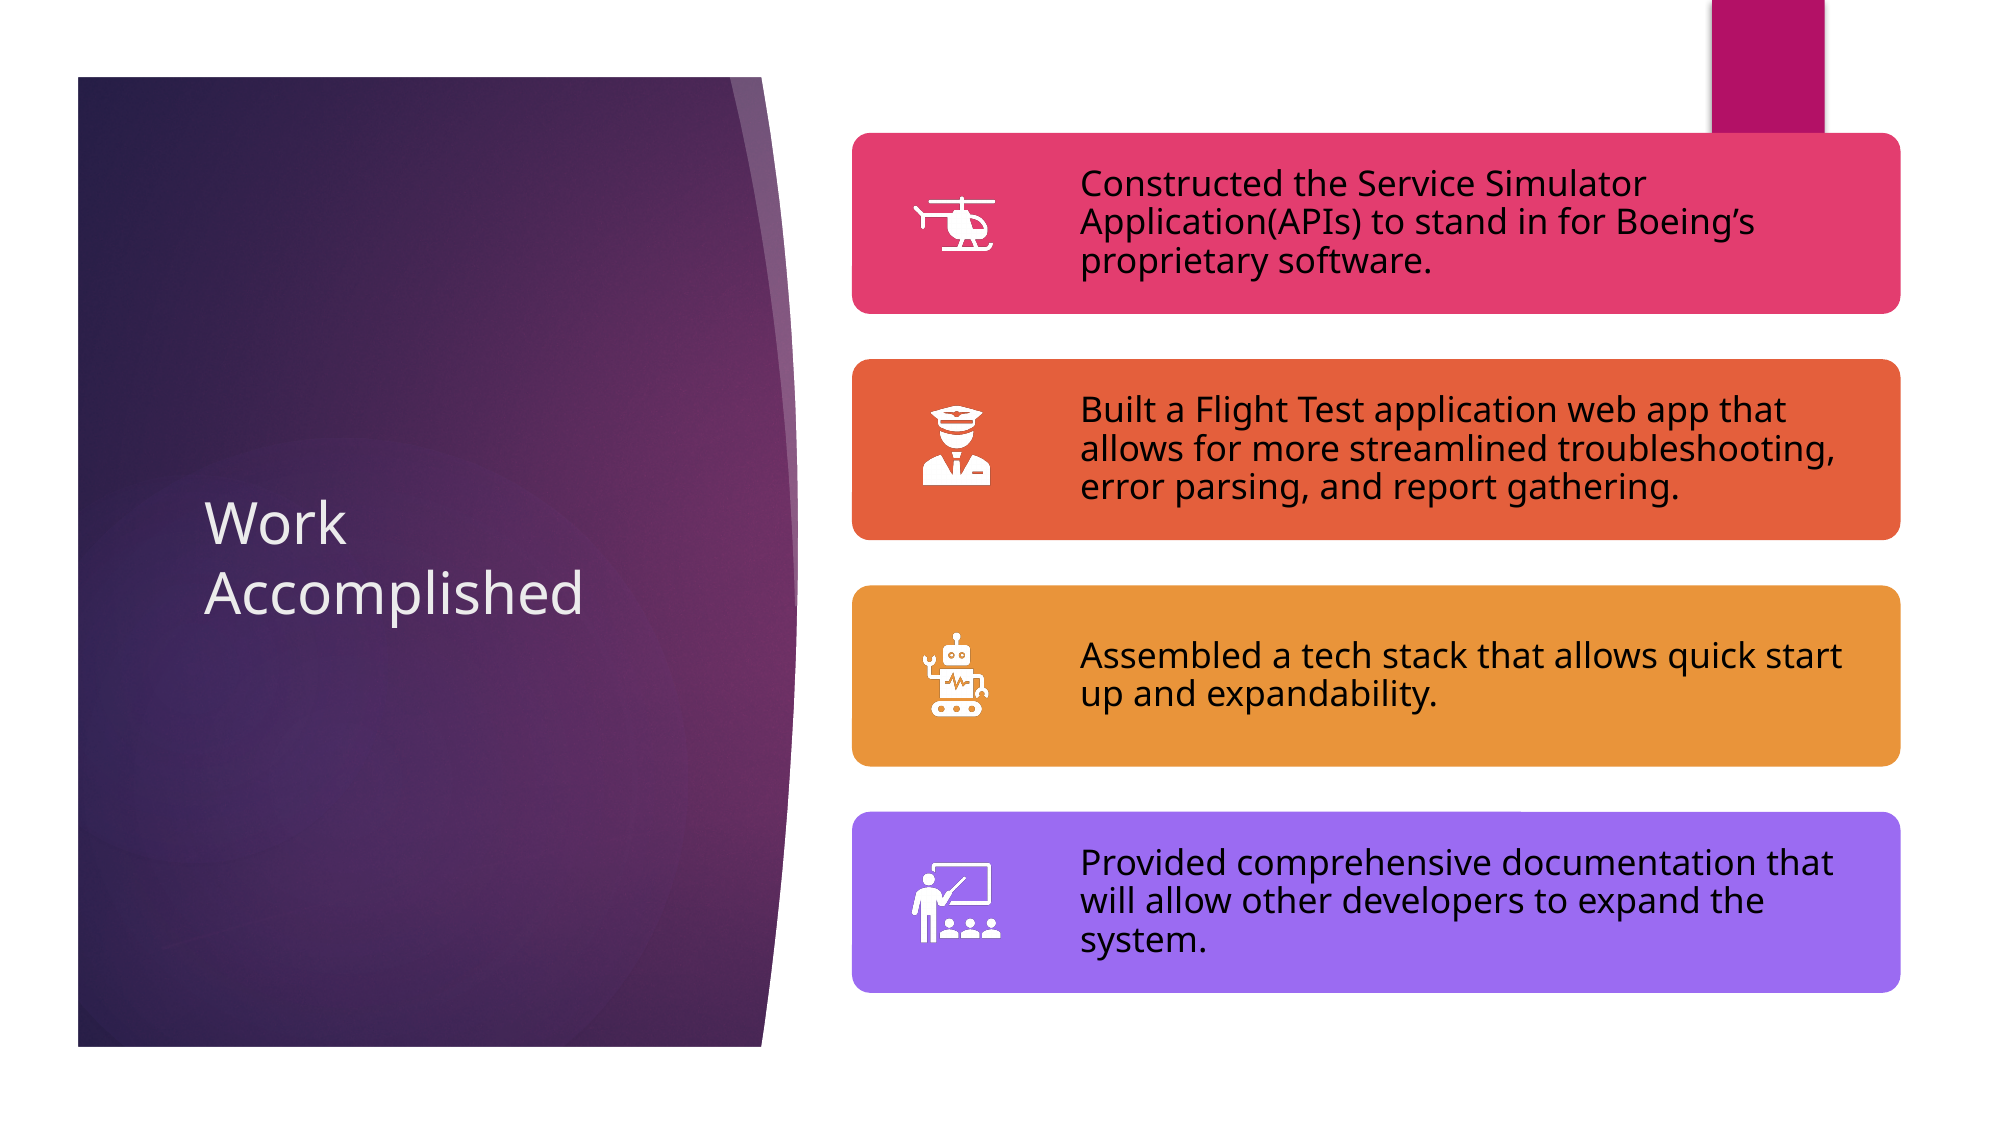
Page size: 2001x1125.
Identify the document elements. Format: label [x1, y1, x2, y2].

text_box [0, 0, 2000, 1125]
list [851, 132, 1901, 994]
